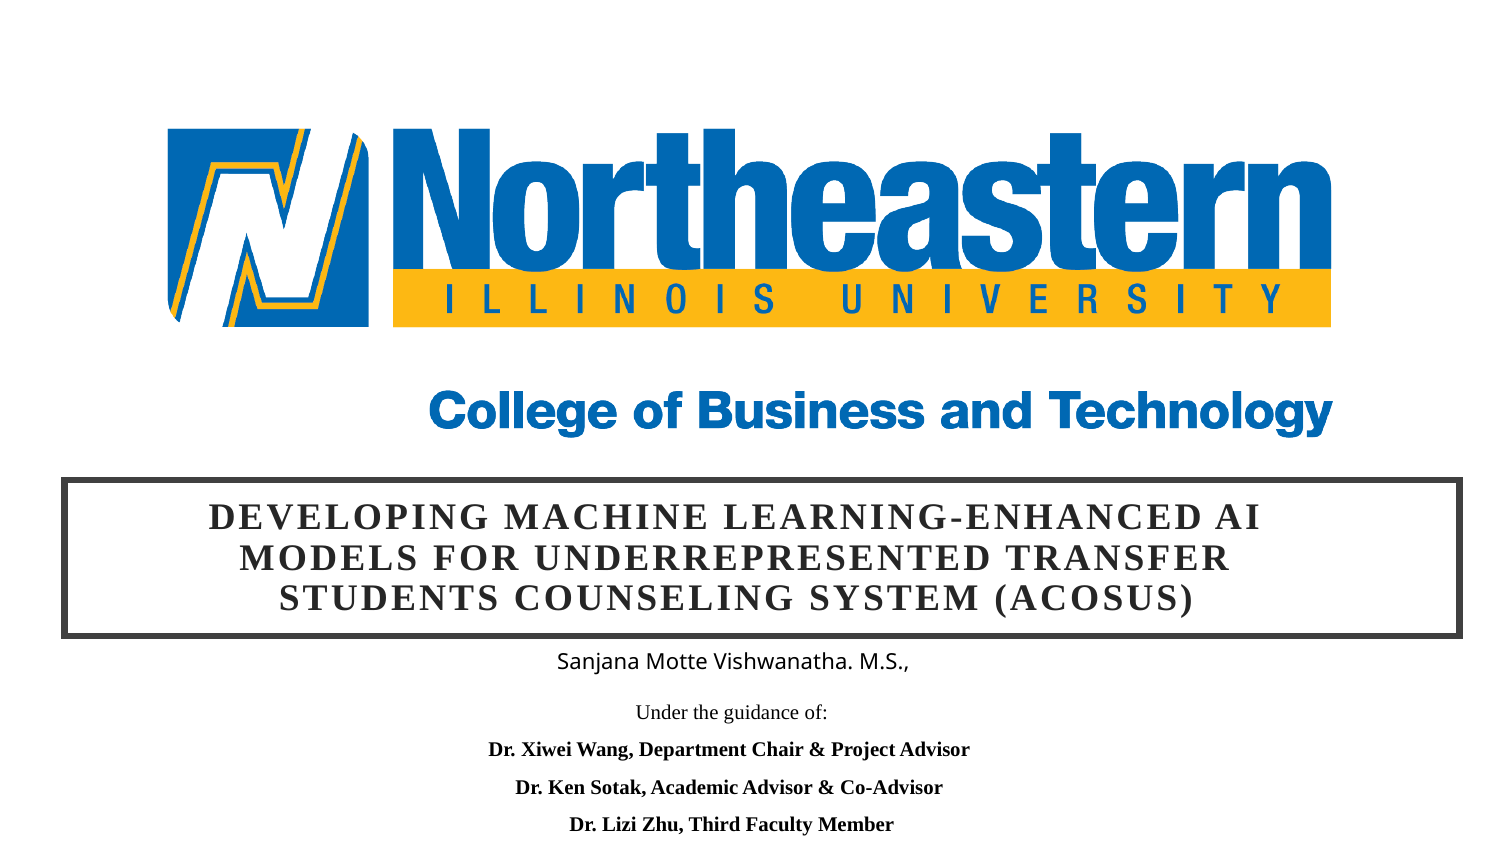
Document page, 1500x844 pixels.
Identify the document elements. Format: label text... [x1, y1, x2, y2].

picture [167, 128, 1333, 438]
title Developing Machine Learning-Enhanced AI Models for Underrepresented Transfer Students Counseling System (ACOSUS) [61, 477, 1463, 639]
text_box Under the guidance of: Dr. Xiwei Wang, Department Chair & Project Advisor Dr. Ken Sotak, Academic Advisor & Co-Advisor Dr. Lizi Zhu, Third Faculty Member [304, 678, 1346, 844]
subtitle Sanjana Motte Vishwanatha. M.S., Department of Computer Science, Northeastern Illinois University [495, 635, 972, 678]
